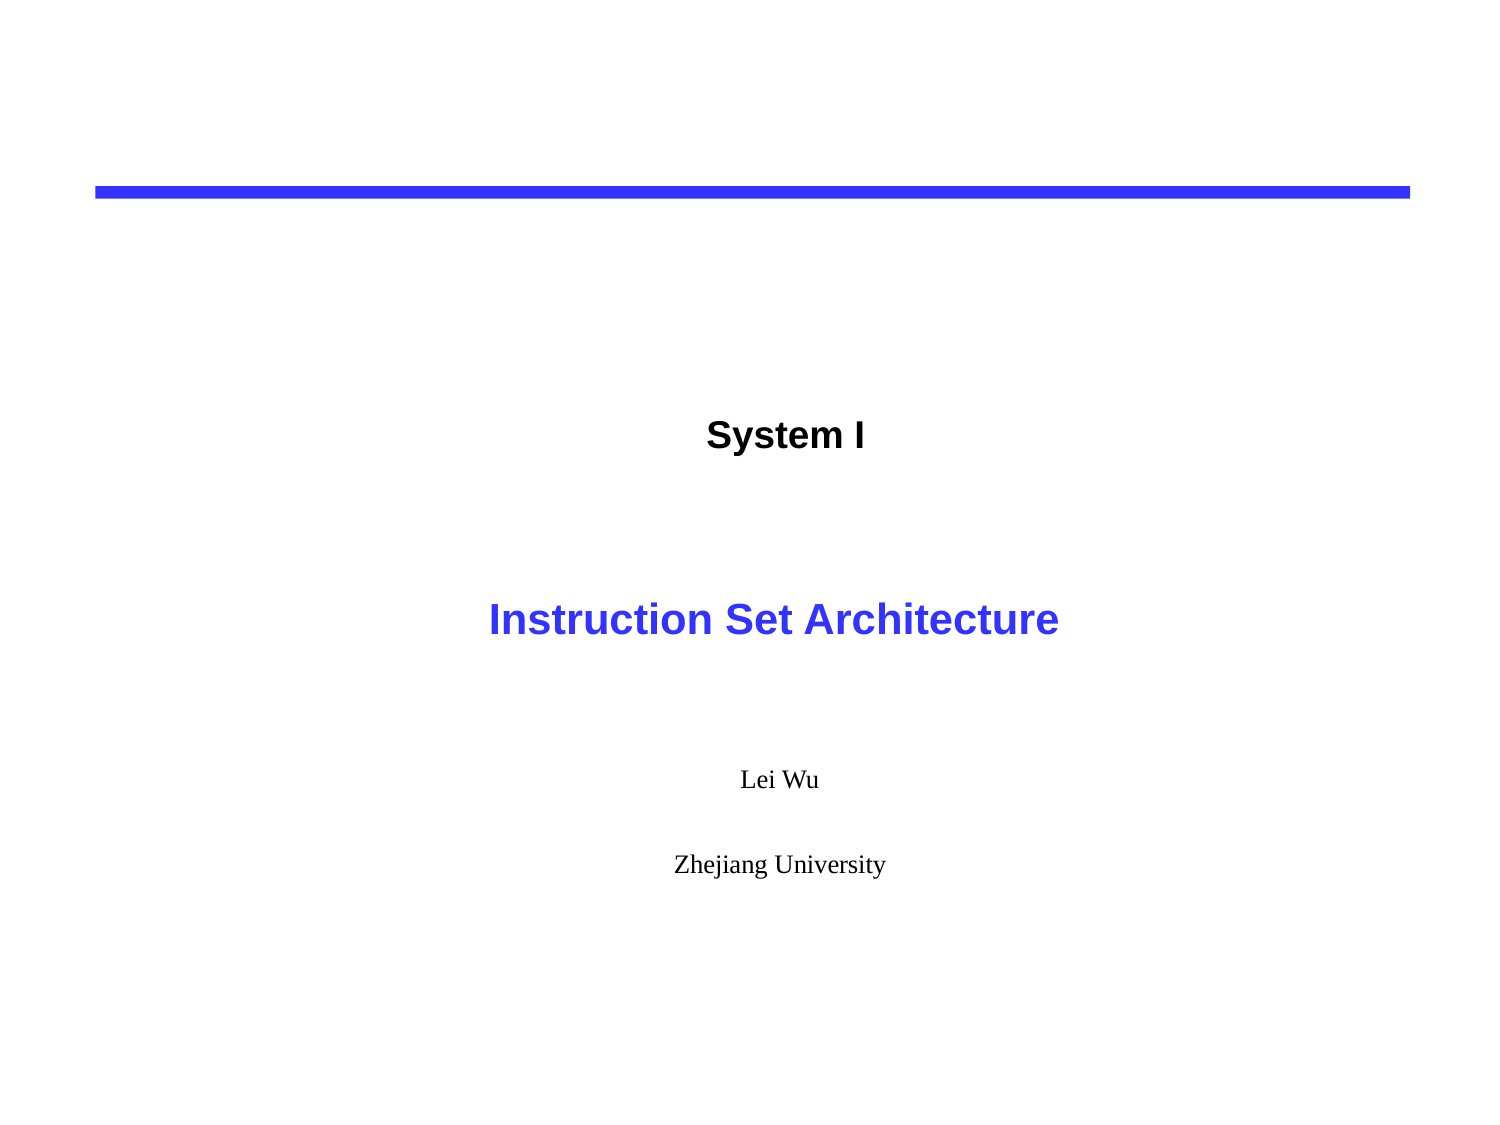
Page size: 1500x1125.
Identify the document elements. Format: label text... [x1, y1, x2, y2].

text_box Lei Wu Zhejiang University [294, 723, 1265, 887]
text_box Instruction Set Architecture [119, 533, 1430, 651]
